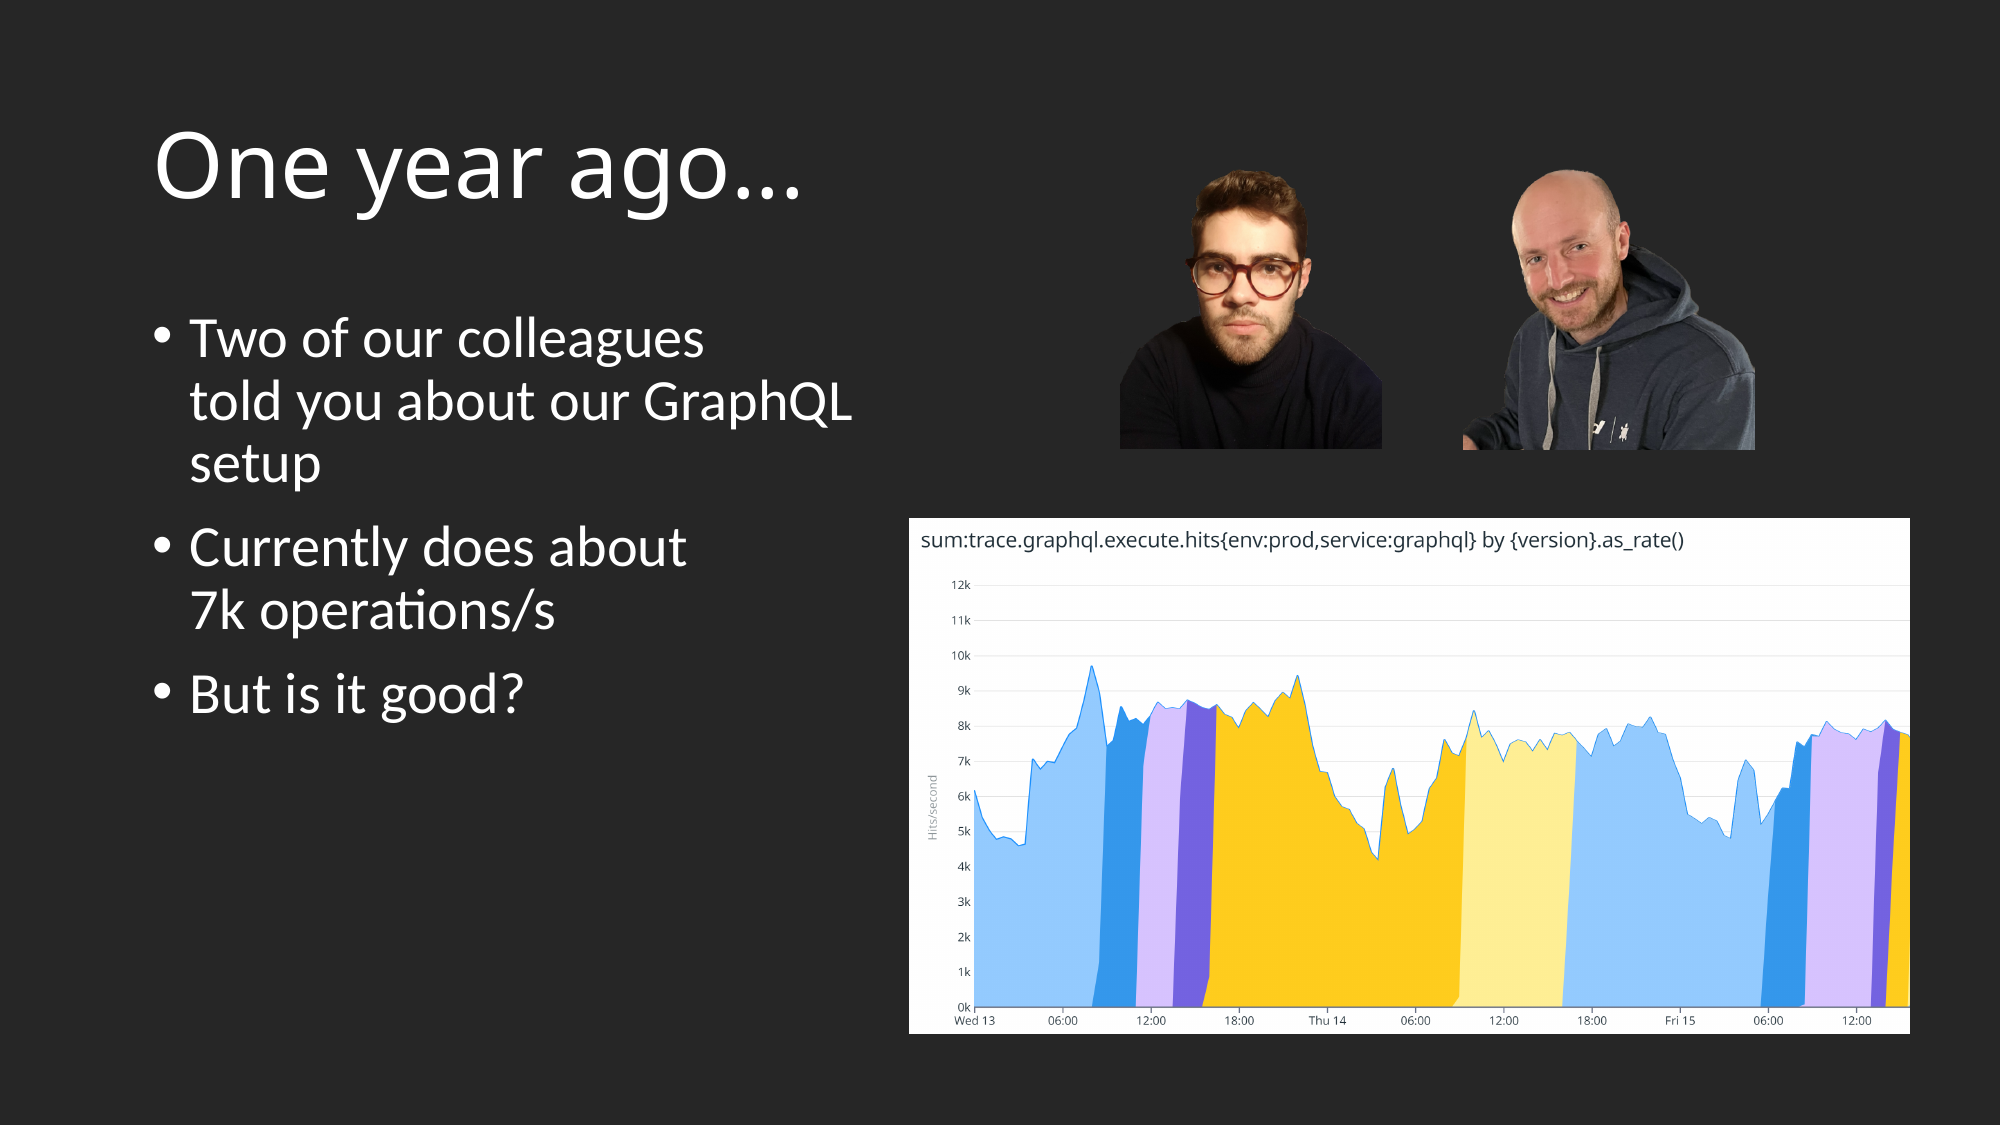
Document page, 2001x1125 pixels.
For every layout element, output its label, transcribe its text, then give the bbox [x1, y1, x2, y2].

title One year ago... [137, 59, 1863, 278]
picture [1463, 169, 1755, 450]
picture [909, 518, 1910, 1034]
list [1120, 169, 1382, 449]
text_box Two of our colleagues told you about our GraphQL setup Currently does about 7k operations/s But is it good? [137, 299, 1863, 1014]
